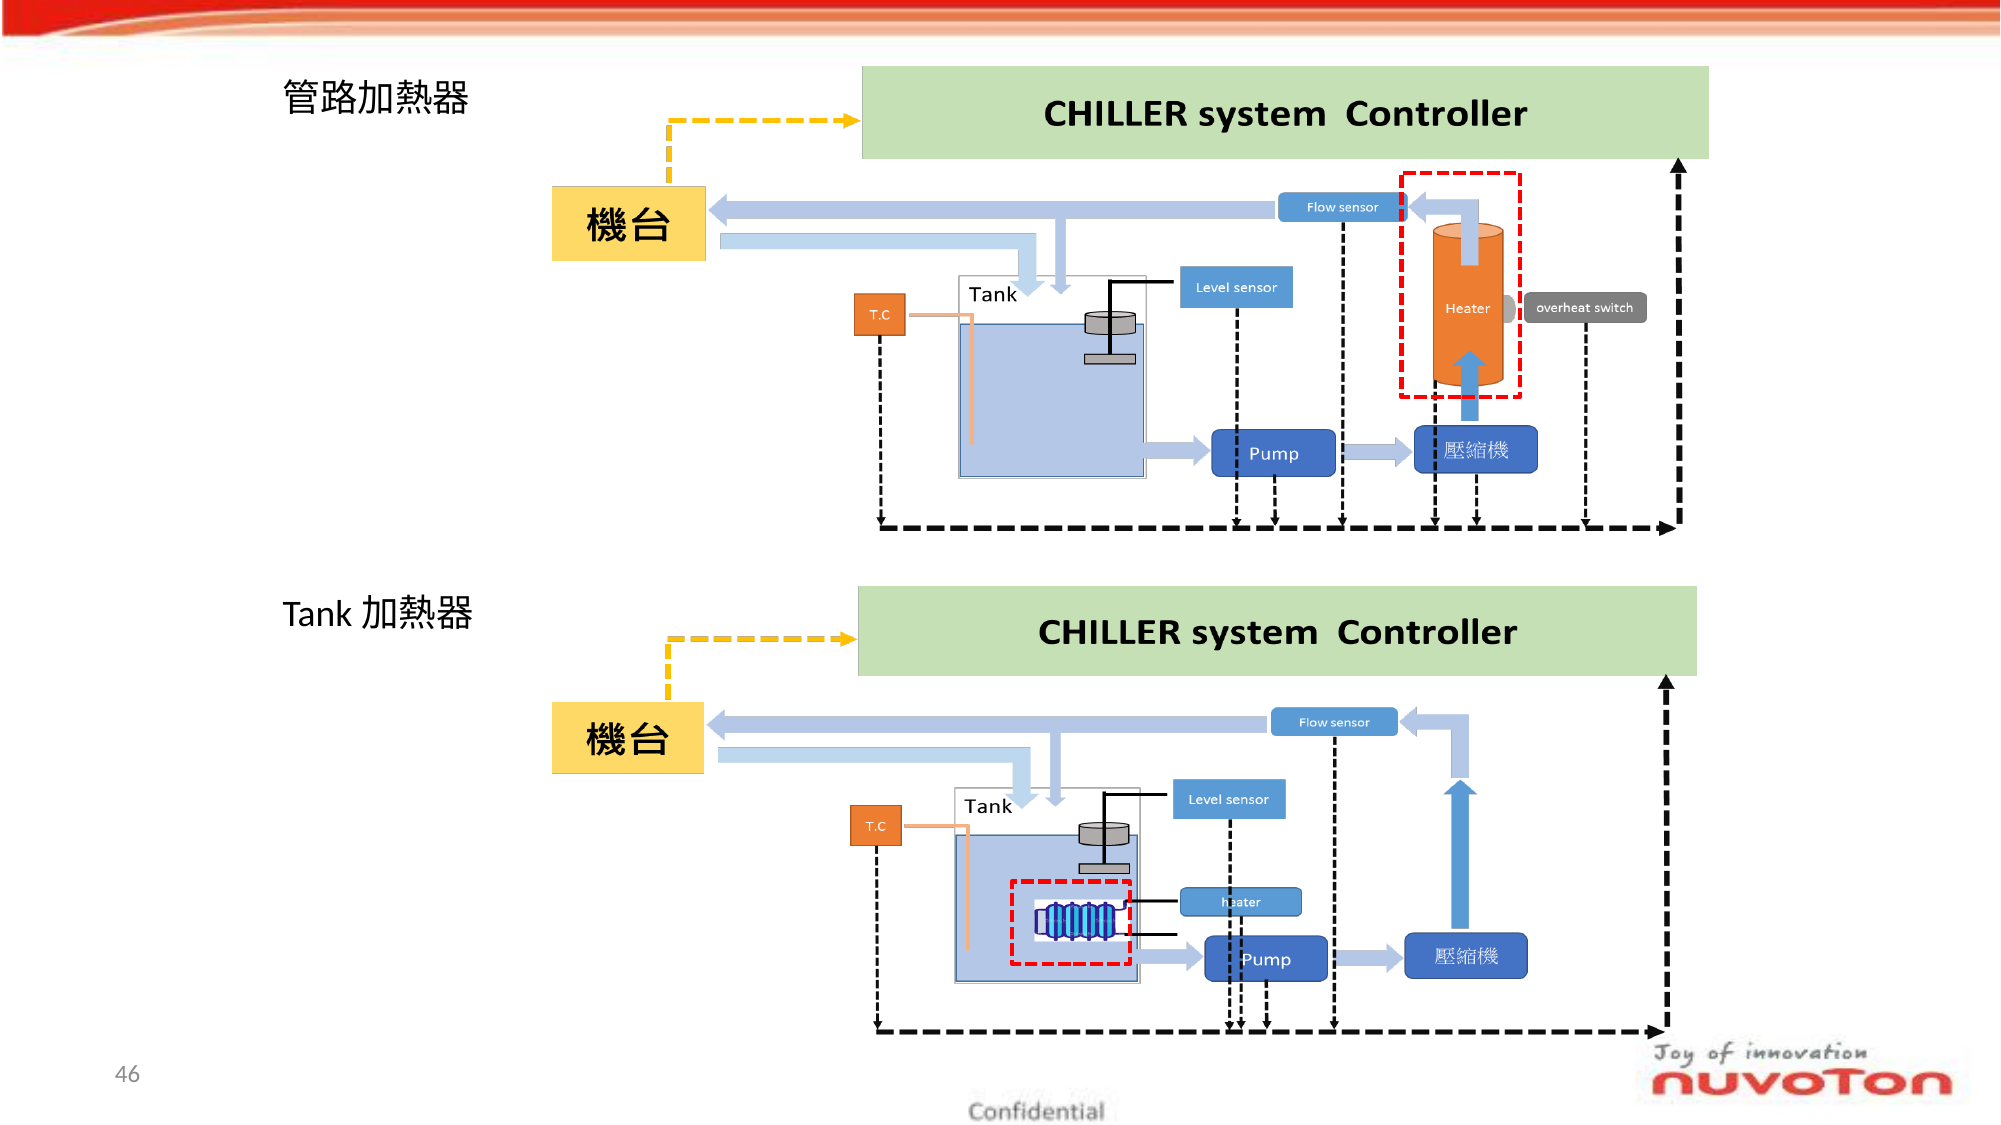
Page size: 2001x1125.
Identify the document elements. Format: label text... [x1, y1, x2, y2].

text_box Tank加熱器 [267, 581, 493, 642]
slide_number 45 [99, 1042, 567, 1103]
picture [2, 0, 2001, 1125]
text_box 管路加熱器 [267, 66, 493, 127]
